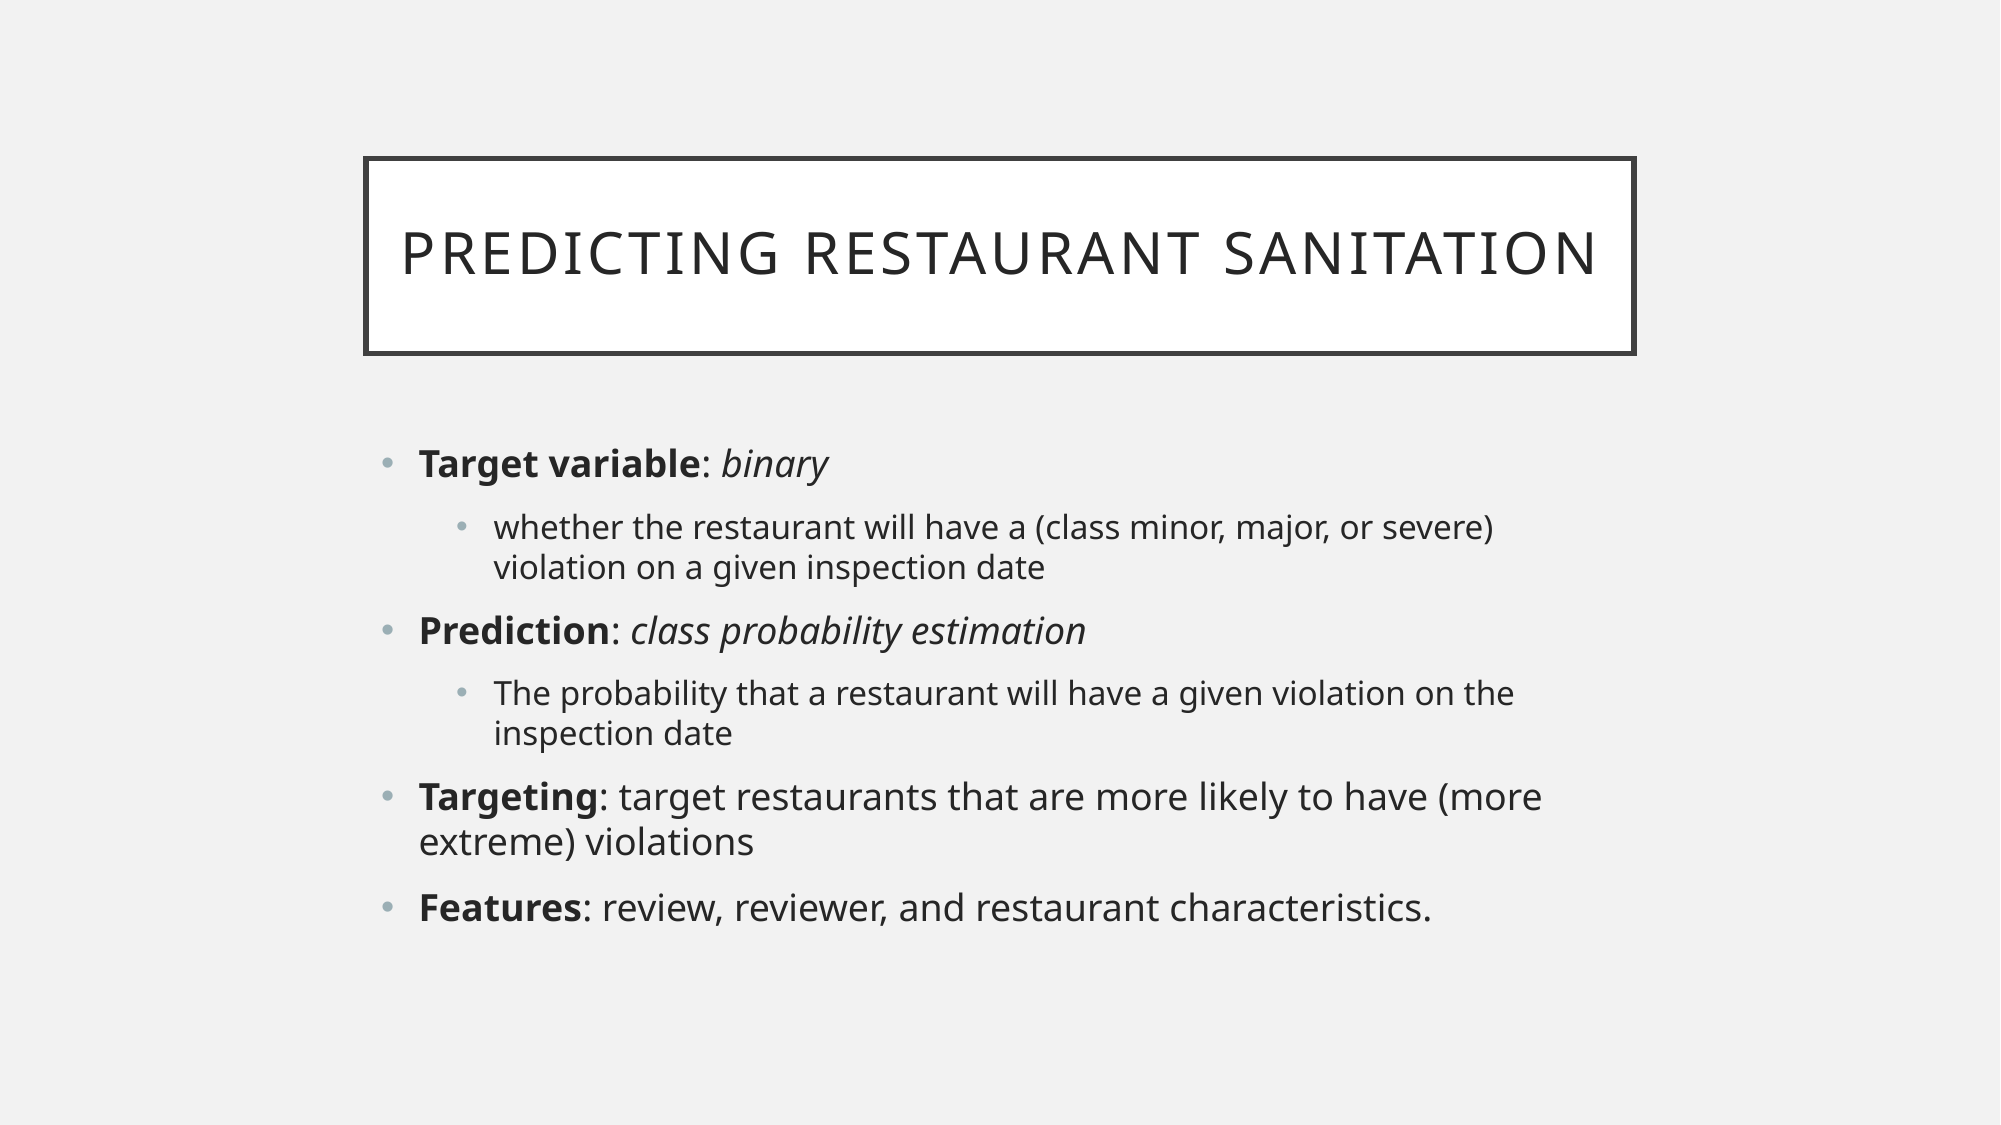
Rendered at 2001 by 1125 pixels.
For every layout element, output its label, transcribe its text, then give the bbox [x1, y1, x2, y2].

title Predicting Restaurant Sanitation [363, 156, 1637, 356]
list Target variable: binary whether the restaurant will have a (class minor, major, or severe) violation on a given inspection date Prediction: class probability estimation The probability that a restaurant will have a given violation on the inspection date Targeting: target restaurants that are more likely to have (more extreme) violations Features: review, reviewer, and restaurant characteristics. [366, 432, 1634, 942]
